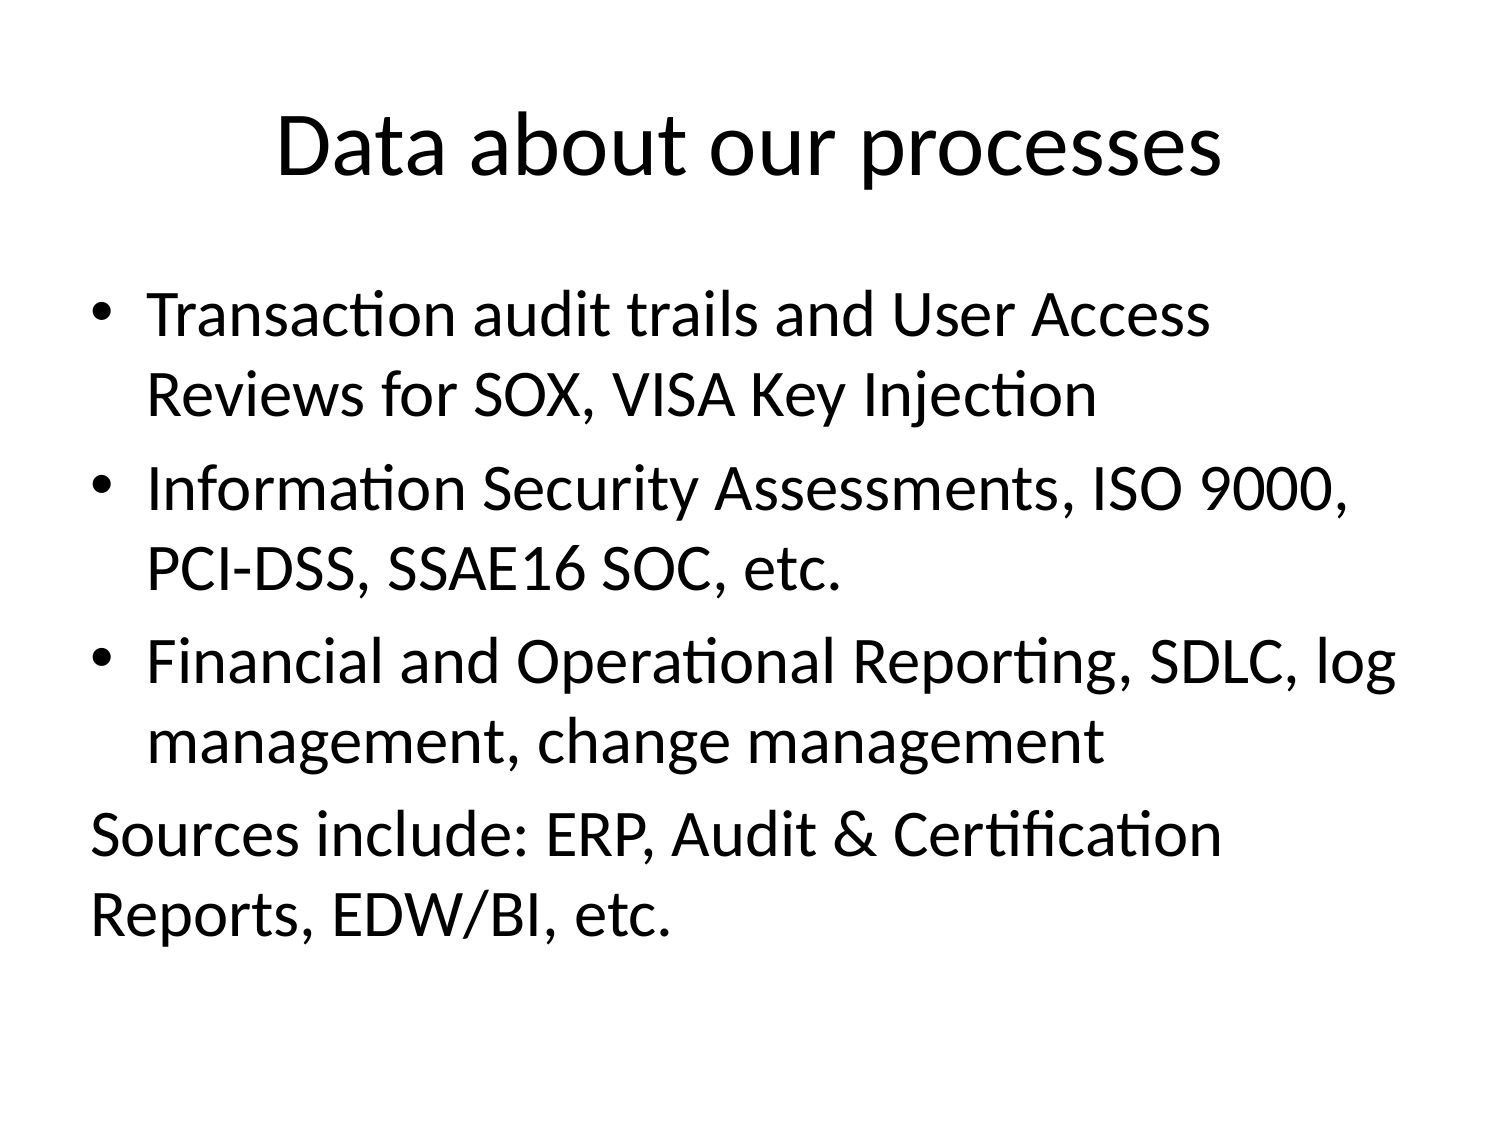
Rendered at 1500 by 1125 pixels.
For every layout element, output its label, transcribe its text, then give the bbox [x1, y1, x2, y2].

title Data about our processes [75, 45, 1425, 233]
list Transaction audit trails and User Access Reviews for SOX, VISA Key Injection Information Security Assessments, ISO 9000, PCI-DSS, SSAE16 SOC, etc. Financial and Operational Reporting, SDLC, log management, change management Sources include: ERP, Audit & Certification Reports, EDW/BI, etc. [75, 262, 1425, 1005]
